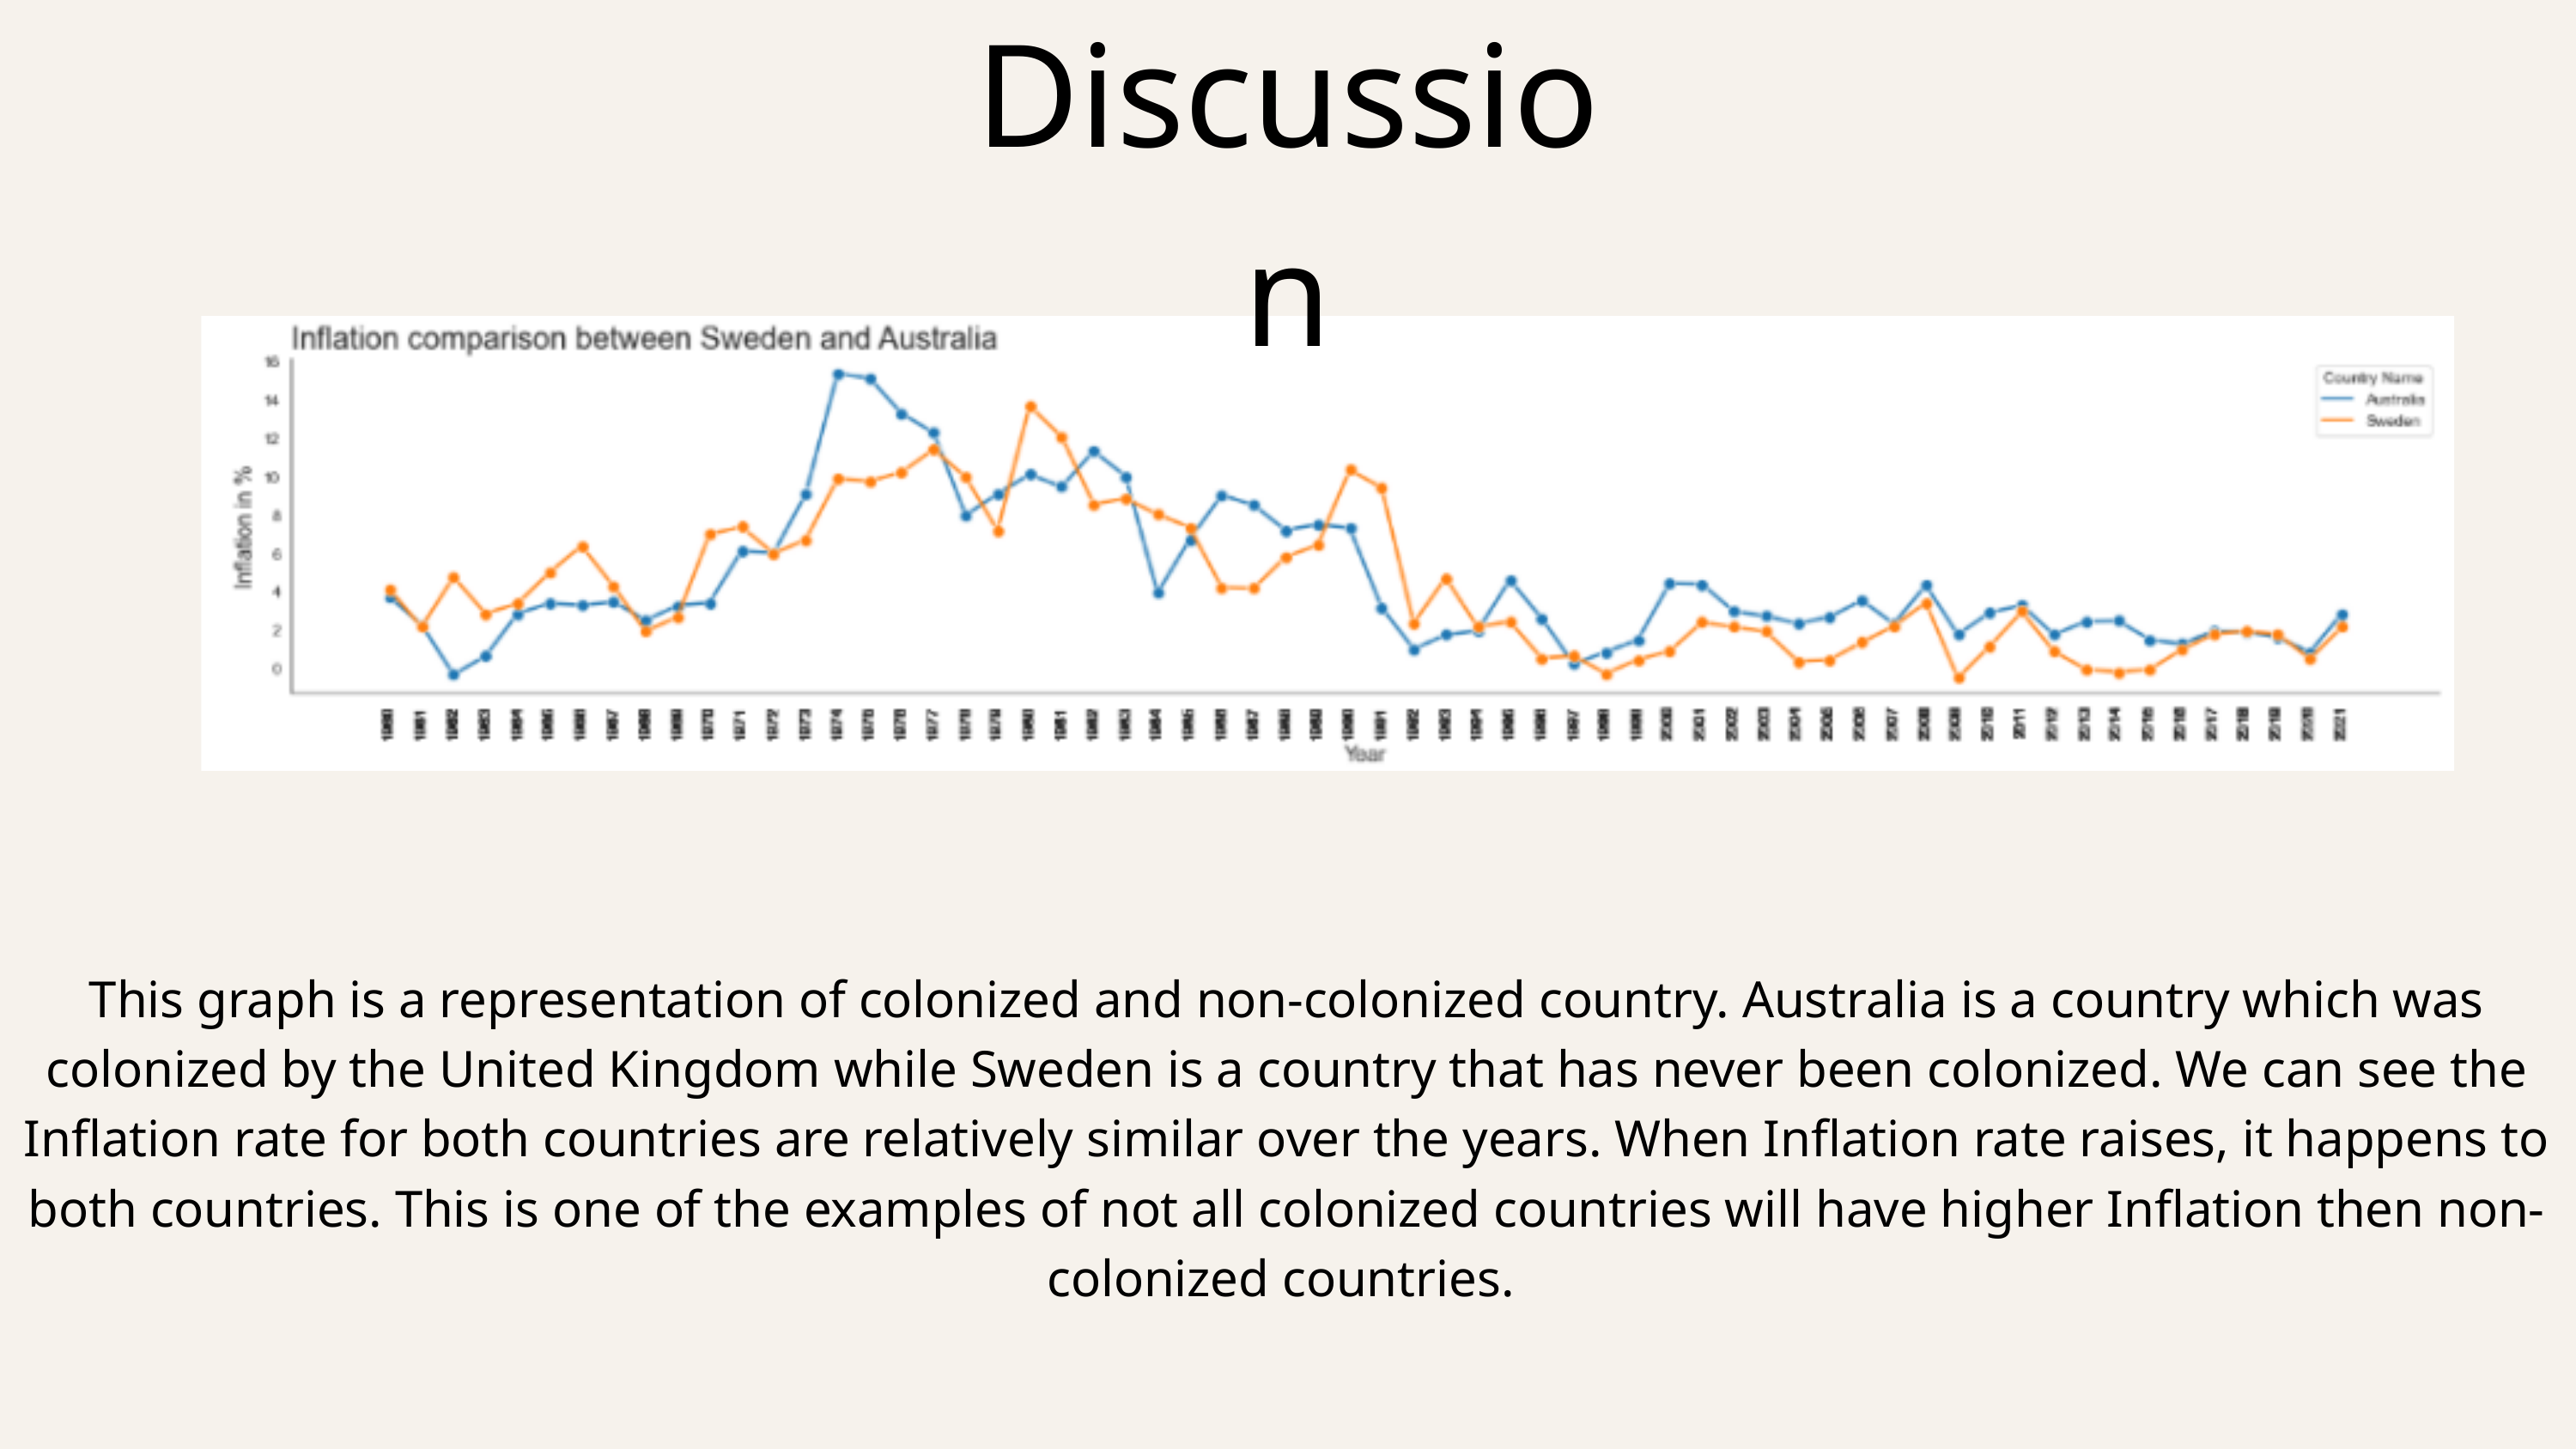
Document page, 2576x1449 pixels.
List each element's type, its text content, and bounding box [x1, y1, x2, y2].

text_box Discussion [948, 0, 1628, 313]
text_box This graph is a representation of colonized and non-colonized country. Australia is a country which was colonized by the United Kingdom while Sweden is a country that has never been colonized. We can see the Inflation rate for both countries are relatively similar over the years. When Inflation rate raises, it happens to both countries. This is one of the examples of not all colonized countries will have higher Inflation then non-colonized countries. [0, 957, 2575, 1377]
picture [201, 316, 2455, 772]
